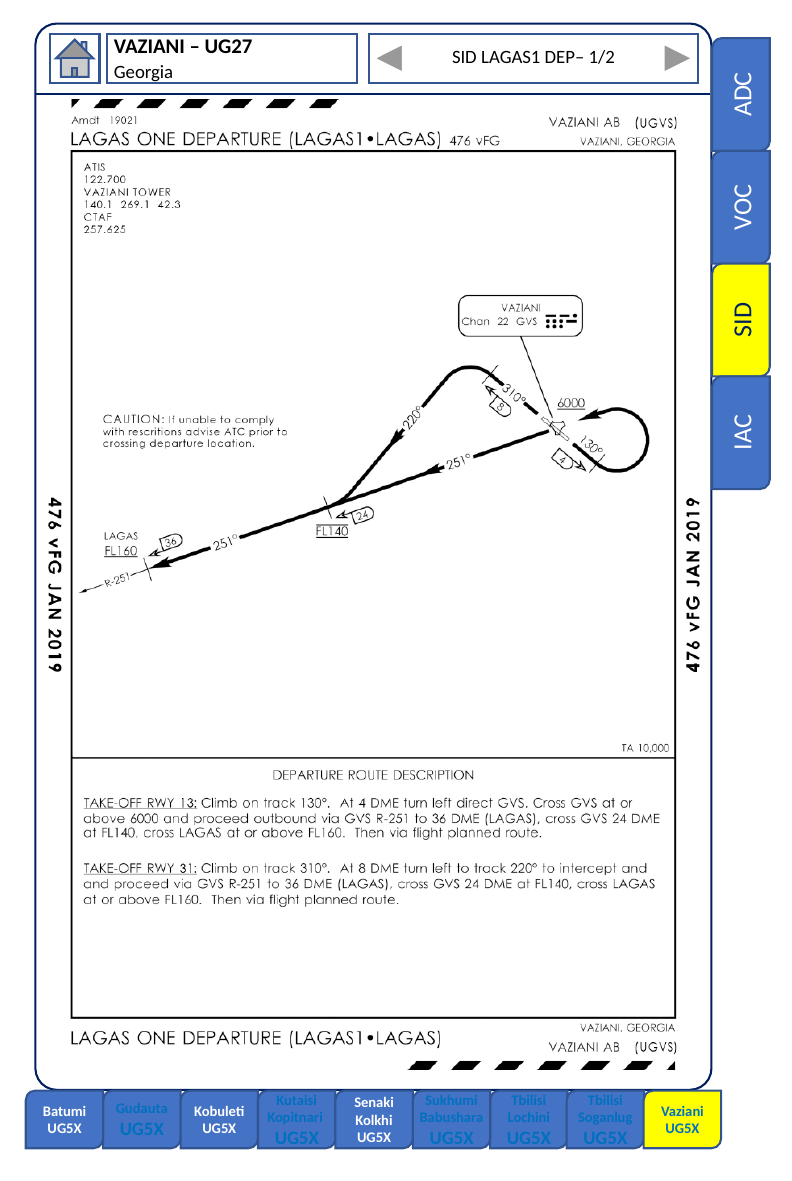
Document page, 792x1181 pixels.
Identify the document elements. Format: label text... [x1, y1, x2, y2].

picture [41, 99, 706, 1070]
text_box Senaki Kolkhi UG5X [334, 1089, 414, 1150]
text_box VOC [711, 149, 771, 265]
text_box Batumi UG5X [24, 1089, 105, 1150]
text_box SID [711, 262, 771, 378]
text_box ADC [711, 37, 771, 152]
text_box Kobuleti UG5X [179, 1089, 260, 1150]
text_box Tbilisi Soganlug UG5X [565, 1089, 646, 1150]
text_box Tbilisi Lochini UG5X [489, 1089, 569, 1150]
text_box Gudauta UG5X [102, 1089, 182, 1150]
text_box IAC [711, 375, 771, 491]
list SID LAGAS1 DEP– 1/2 [369, 32, 698, 83]
text_box Vaziani UG5X [642, 1089, 723, 1150]
list Georgia [108, 59, 357, 85]
text_box Sukhumi Babushara UG5X [411, 1089, 492, 1150]
list VAZIANI – UG27 [108, 32, 357, 59]
text_box Kutaisi Kopitnari UG5X [256, 1089, 337, 1150]
